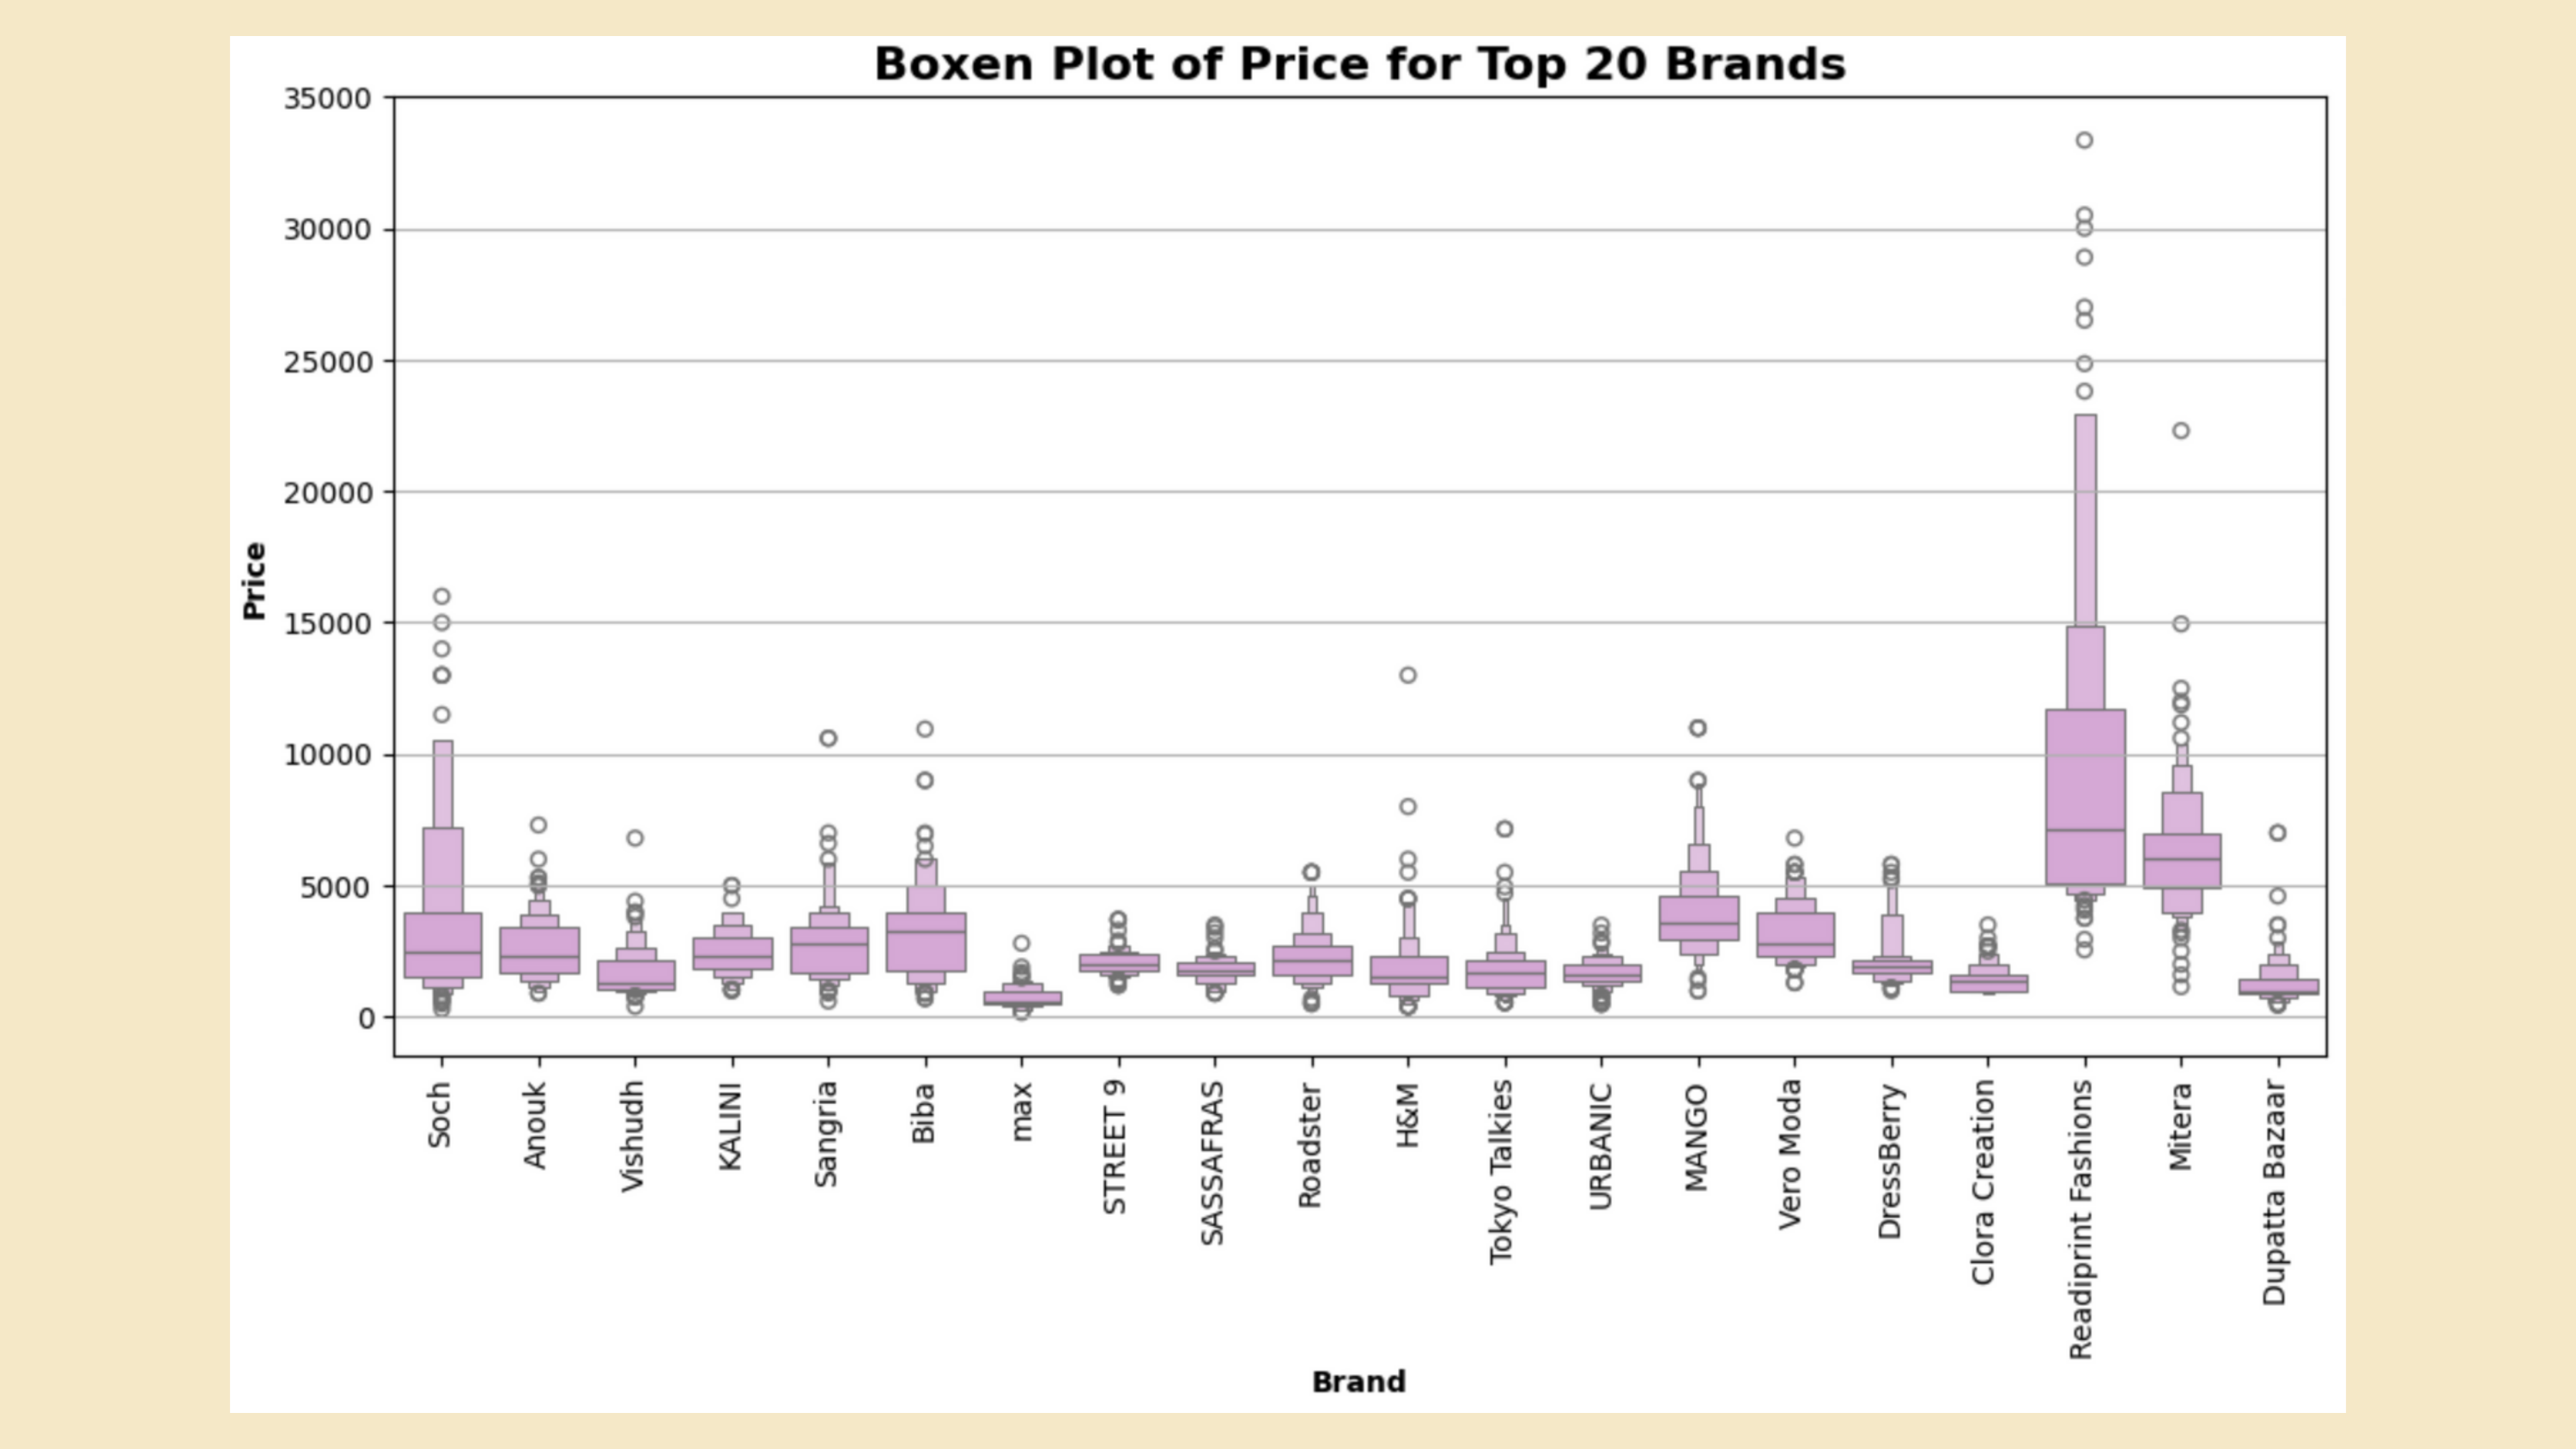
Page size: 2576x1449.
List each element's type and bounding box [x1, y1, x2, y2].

text_box [229, 36, 2347, 1413]
